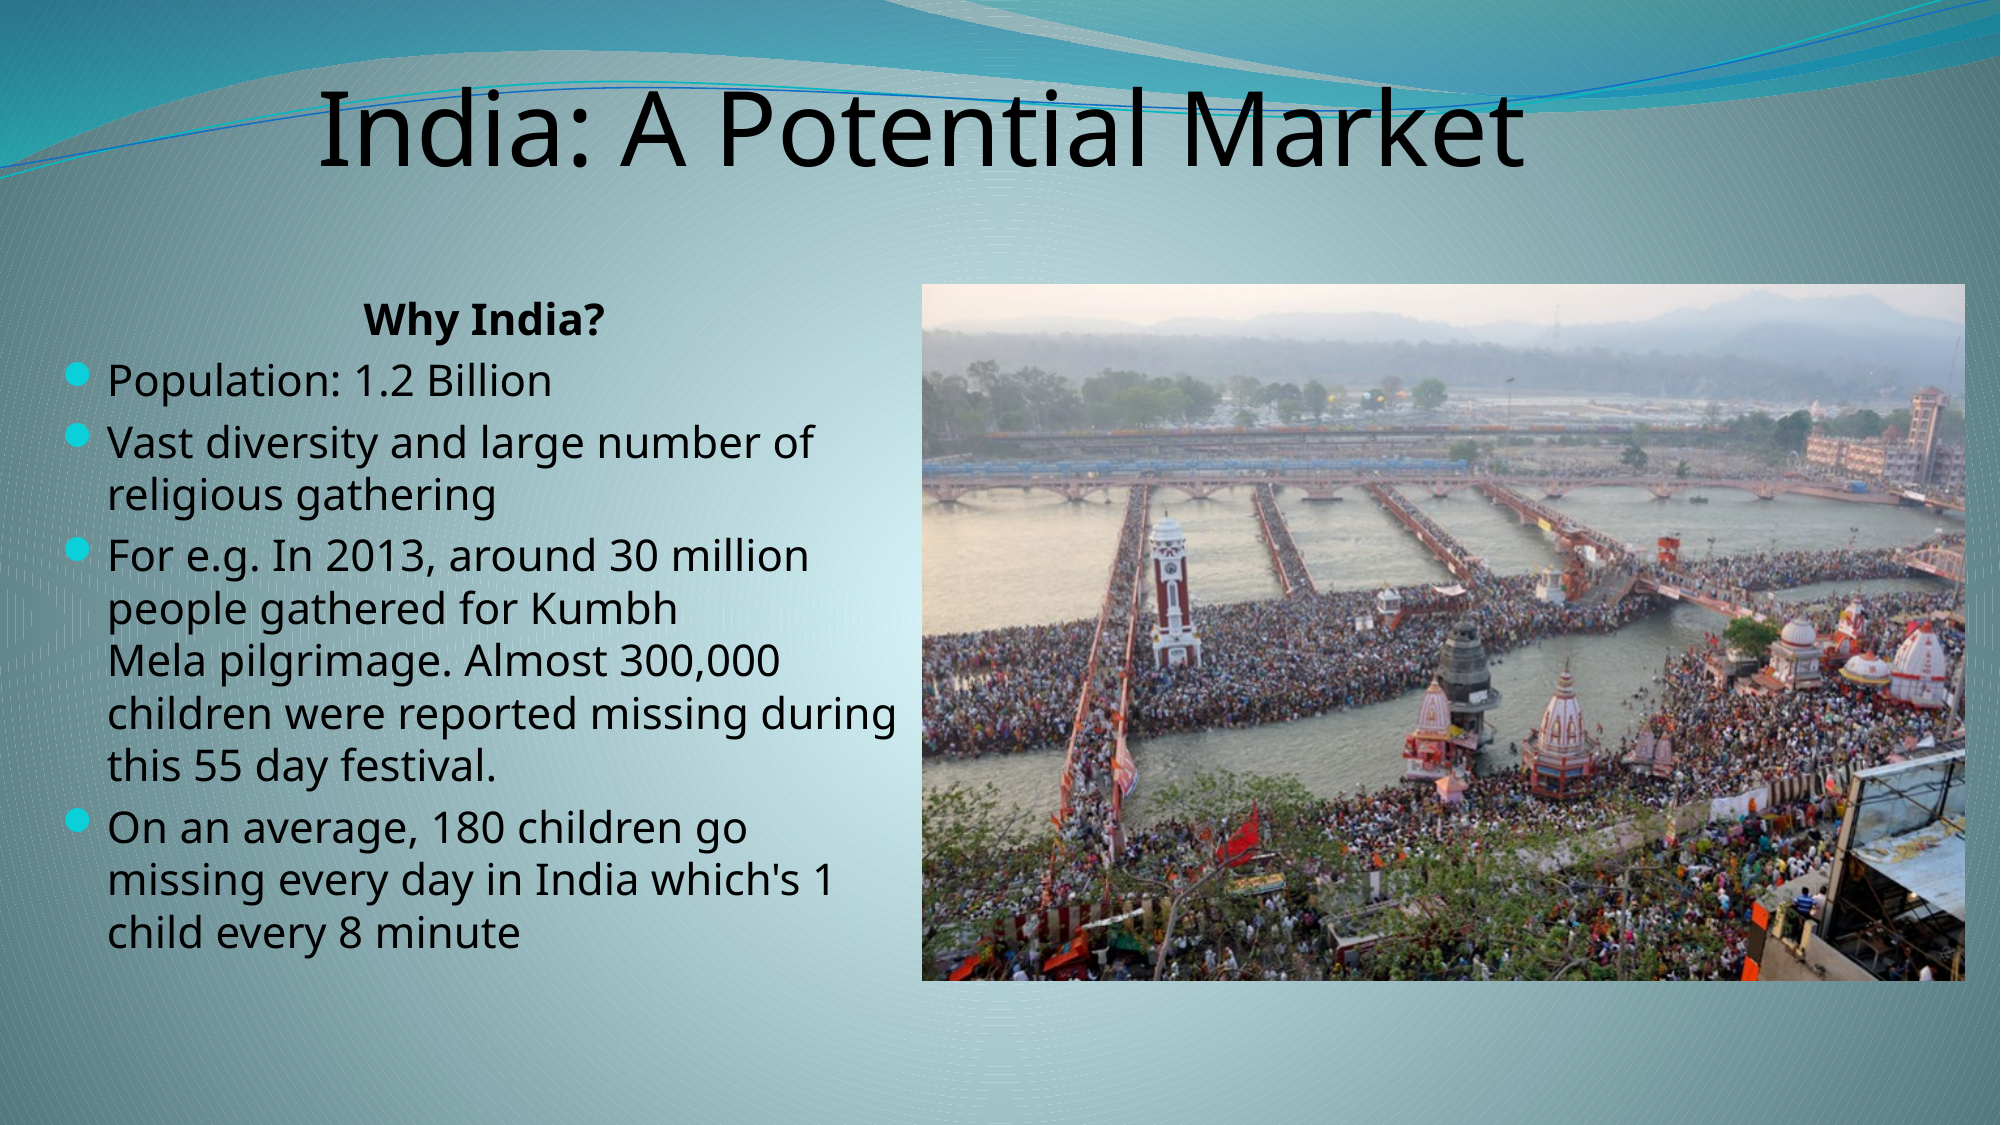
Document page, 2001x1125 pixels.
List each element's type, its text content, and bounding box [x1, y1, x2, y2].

picture [921, 284, 1965, 981]
list Why India? Population: 1.2 Billion Vast diversity and large number of religious gathering For e.g. In 2013, around 30 million people gathered for Kumbh Mela pilgrimage. Almost 300,000 children were reported missing during this 55 day festival. On an average, 180 children go missing every day in India which's 1 child every 8 minute [46, 284, 922, 1065]
title India: A Potential Market [22, 0, 1823, 188]
table_header Cost Per Tracker [916, 286, 922, 989]
